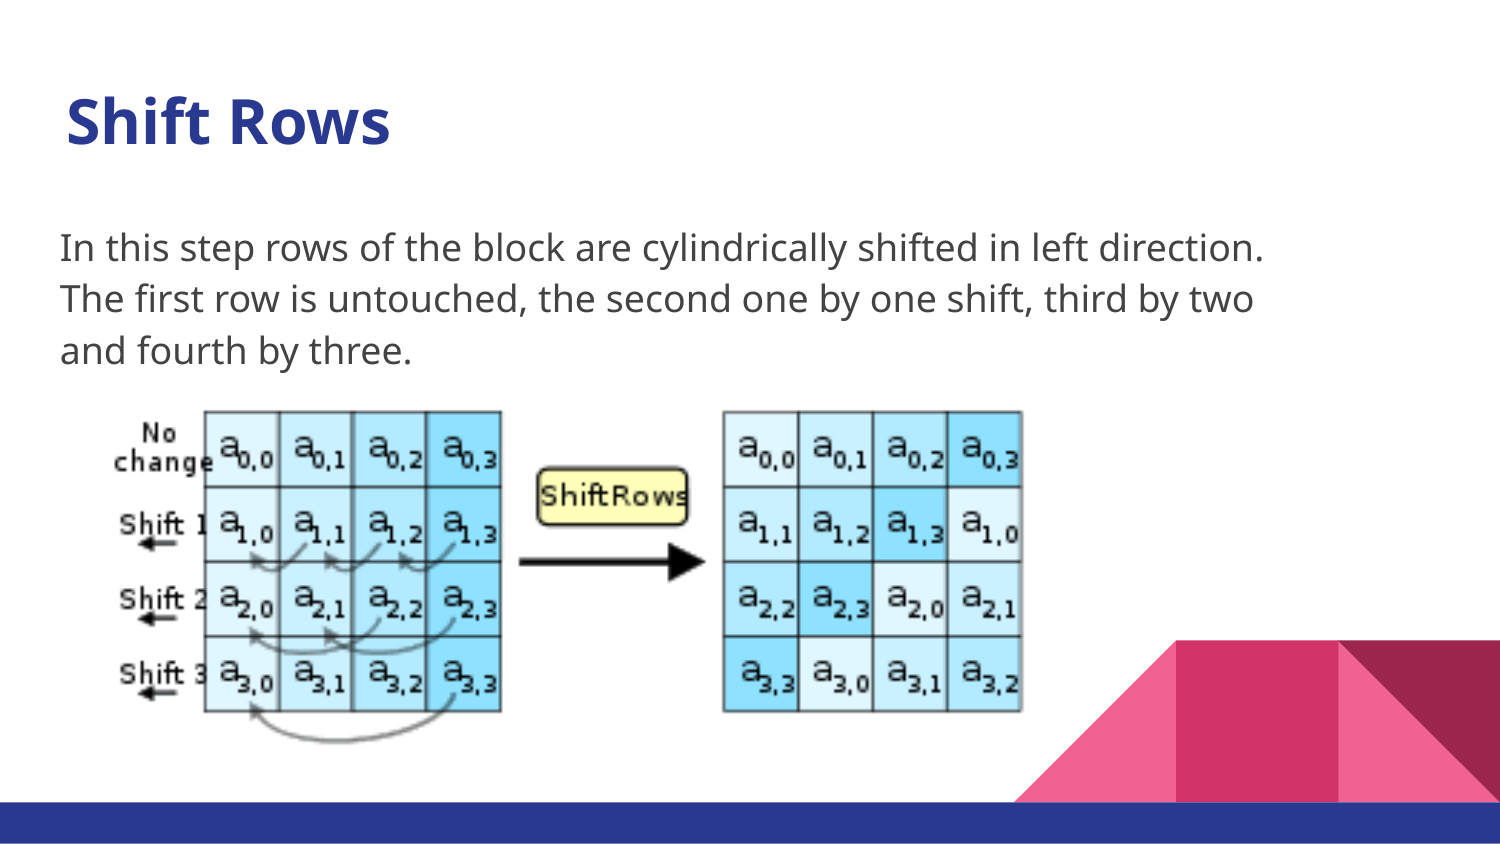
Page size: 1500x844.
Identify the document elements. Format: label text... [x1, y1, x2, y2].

picture [112, 406, 1030, 748]
title Shift Rows [51, 67, 1449, 167]
list In this step rows of the block are cylindrically shifted in left direction. The first row is untouched, the second one by one shift, third by two and fourth by three. [44, 201, 1330, 781]
